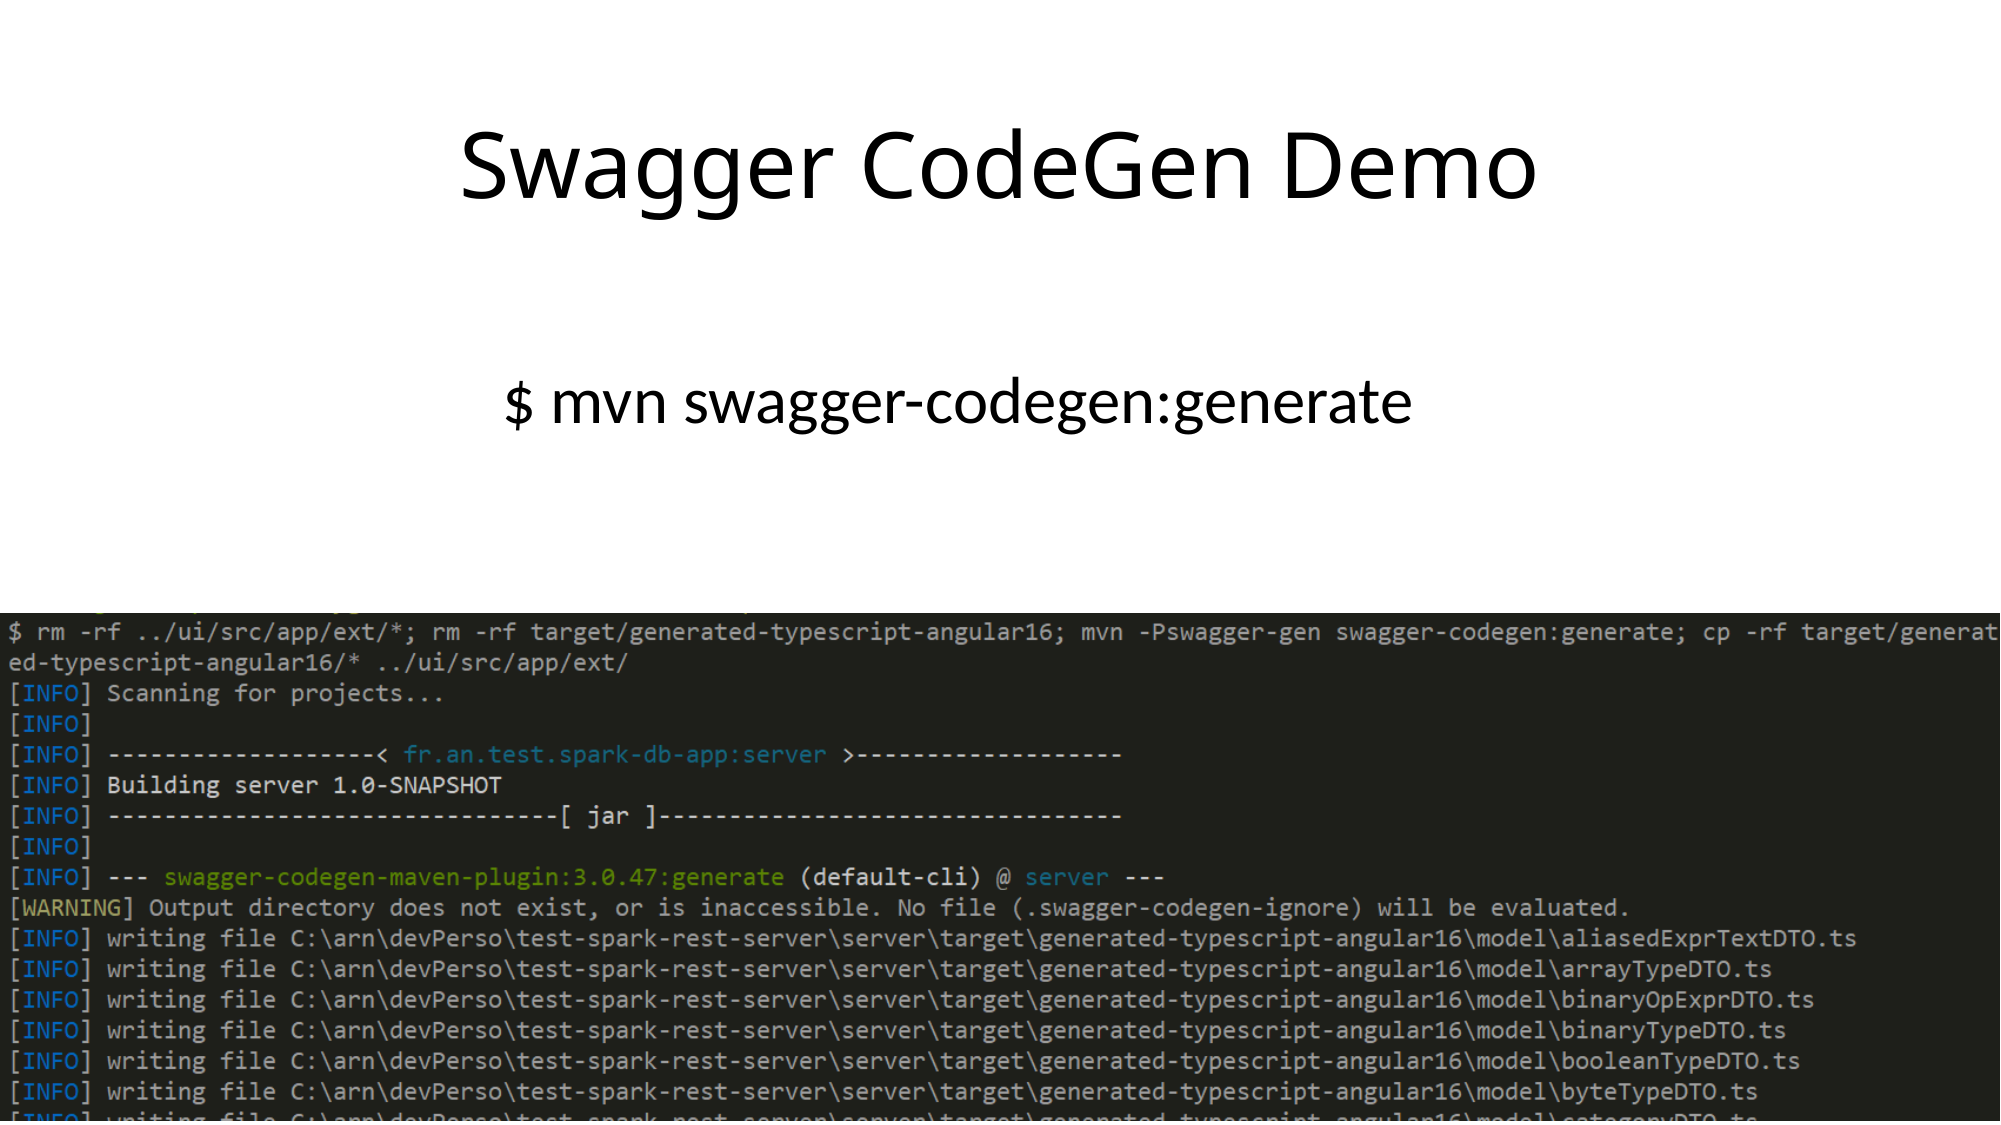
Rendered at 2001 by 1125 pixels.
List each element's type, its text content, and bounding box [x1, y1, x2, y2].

picture [0, 613, 2000, 1121]
title Swagger CodeGen Demo [137, 59, 1863, 278]
text_box $ mvn swagger-codegen:generate [487, 349, 1430, 445]
